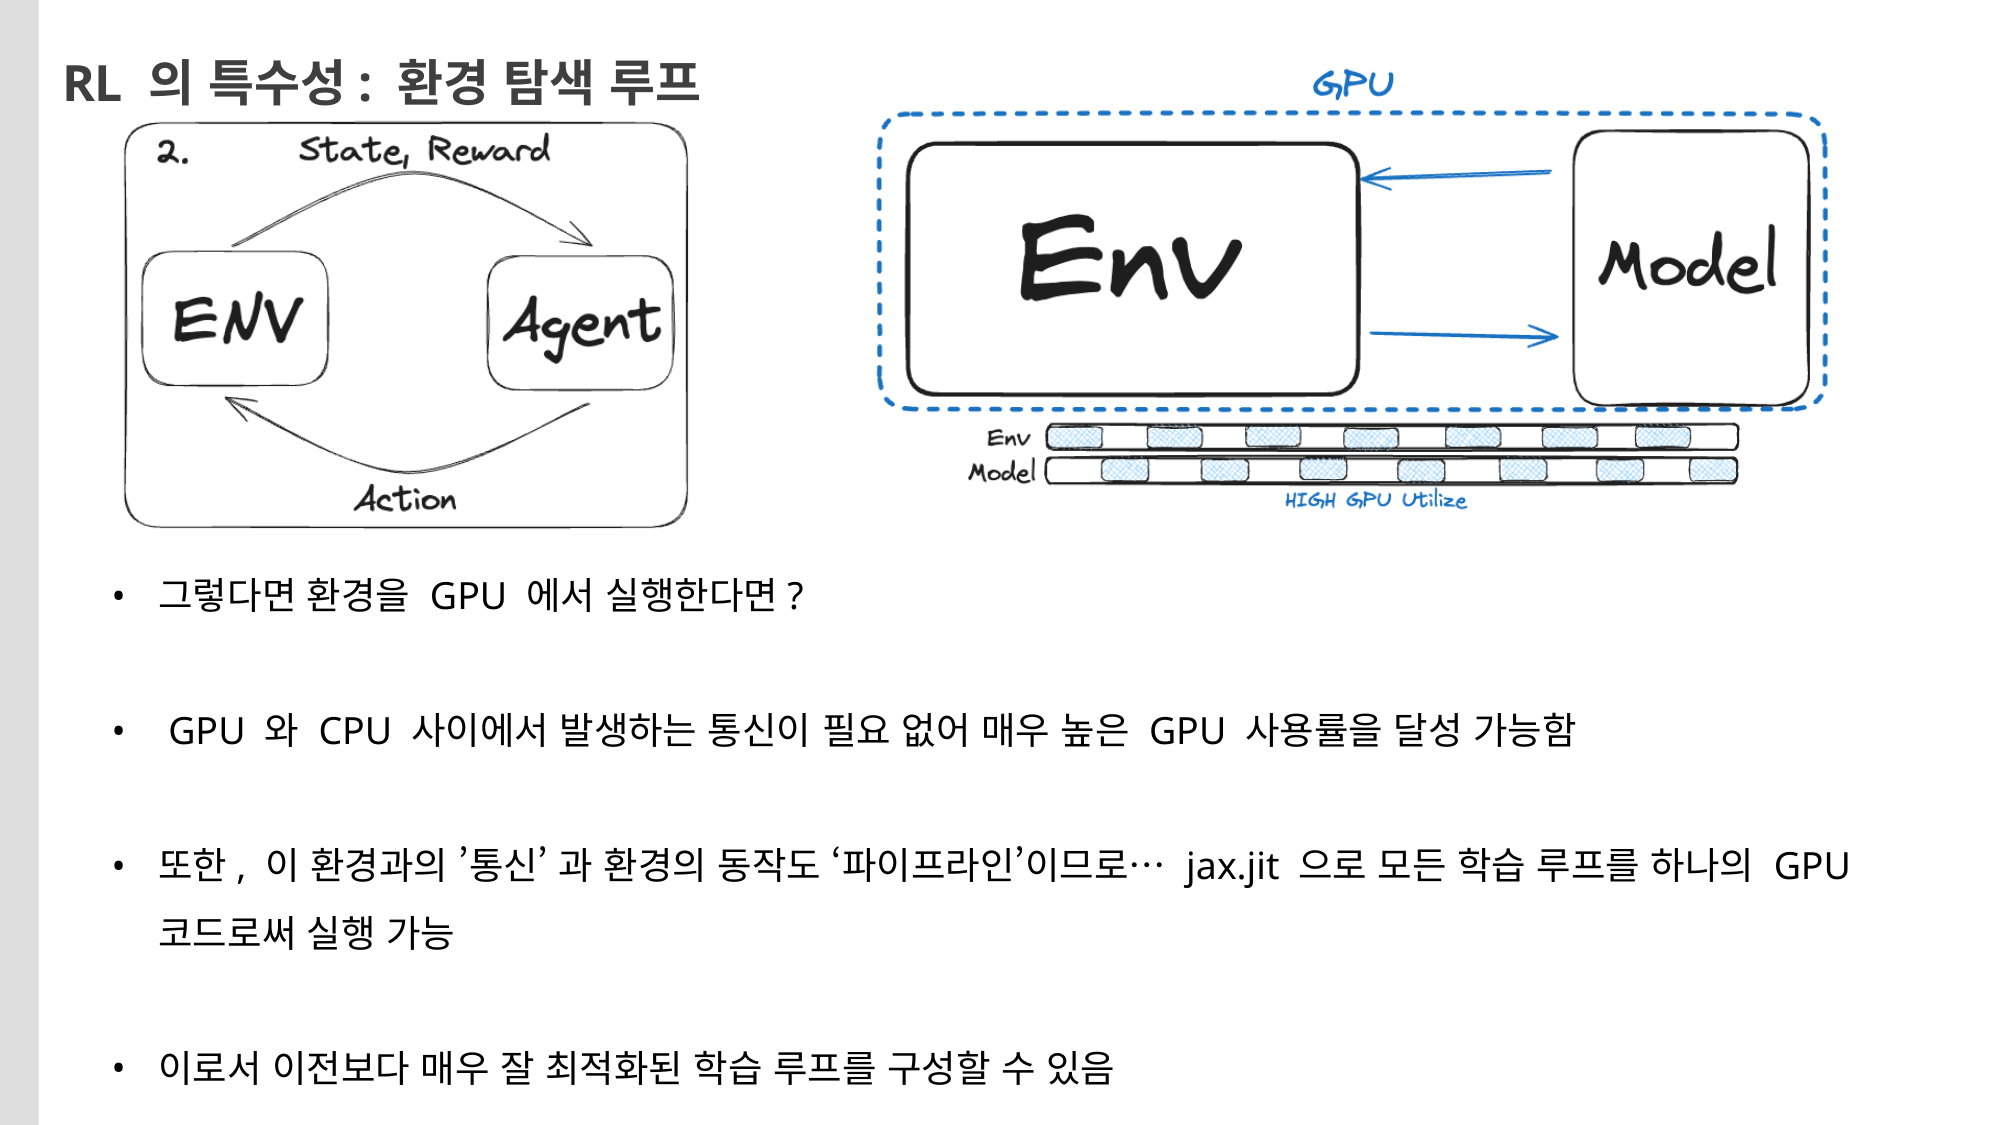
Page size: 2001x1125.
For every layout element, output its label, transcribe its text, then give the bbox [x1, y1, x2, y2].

text_box 그렇다면 환경을 GPU 에서 실행한다면? GPU 와 CPU 사이에서 발생하는 통신이 필요 없어 매우 높은 GPU 사용률을 달성 가능함 또한, 이 환경과의 ’통신’ 과 환경의 동작도 ‘파이프라인’이므로… jax.jit 으로 모든 학습 루프를 하나의 GPU 코드로써 실행 가능 이로서 이전보다 매우 잘 최적화된 학습 루프를 구성할 수 있음 [96, 542, 1904, 1098]
picture [869, 52, 1835, 524]
title RL 의 특수성: 환경 탐색 루프 [47, 46, 1871, 125]
picture [114, 112, 699, 539]
